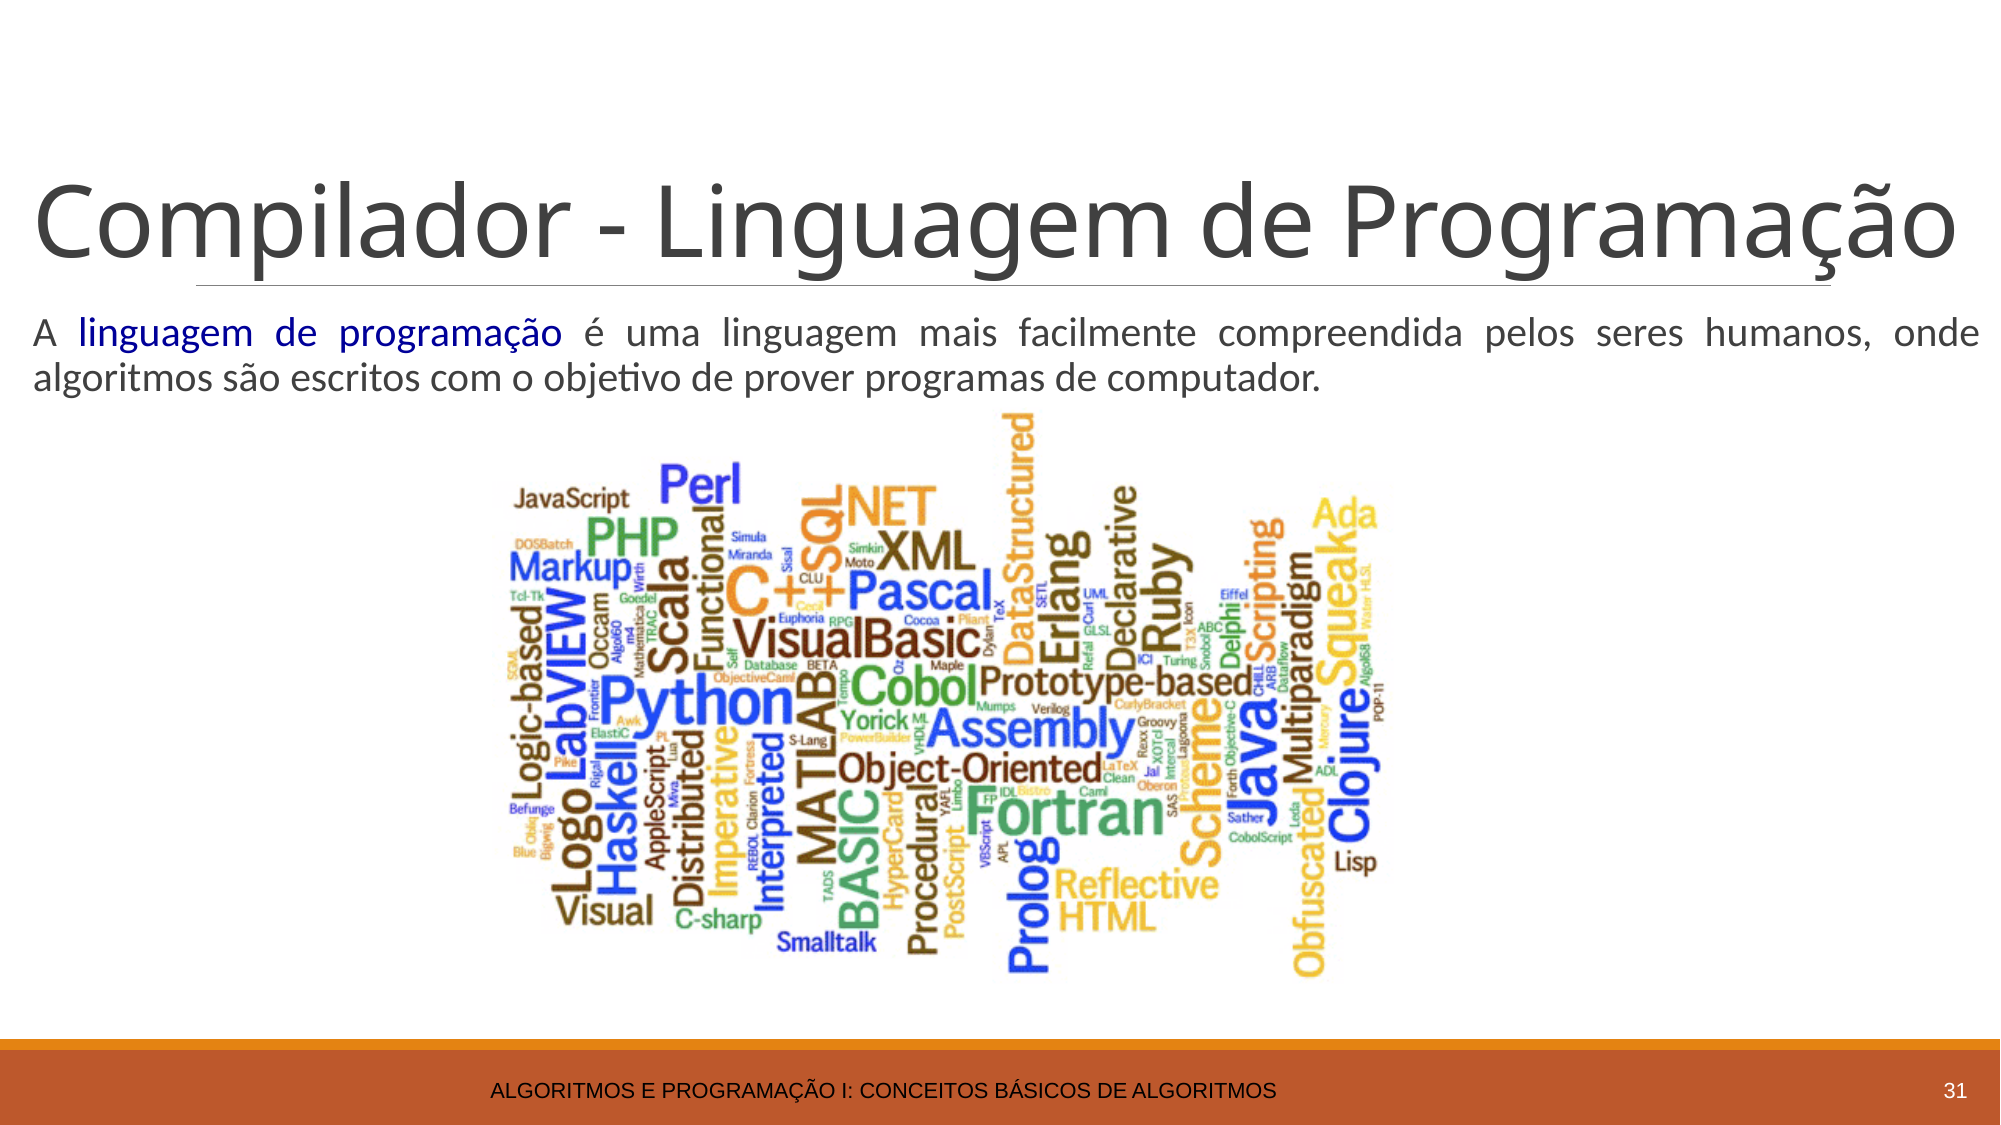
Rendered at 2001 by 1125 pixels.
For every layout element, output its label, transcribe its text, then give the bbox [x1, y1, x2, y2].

slide_number 31 [1767, 1059, 1983, 1120]
title Compilador - Linguagem de Programação [17, 47, 1984, 285]
list A linguagem de programação é uma linguagem mais facilmente compreendida pelos seres humanos, onde algoritmos são escritos com o objetivo de prover programas de computador. [17, 302, 1982, 1040]
picture [492, 407, 1402, 988]
footer Algoritmos e Programação I: Conceitos Básicos de Algoritmos [17, 1059, 1751, 1120]
